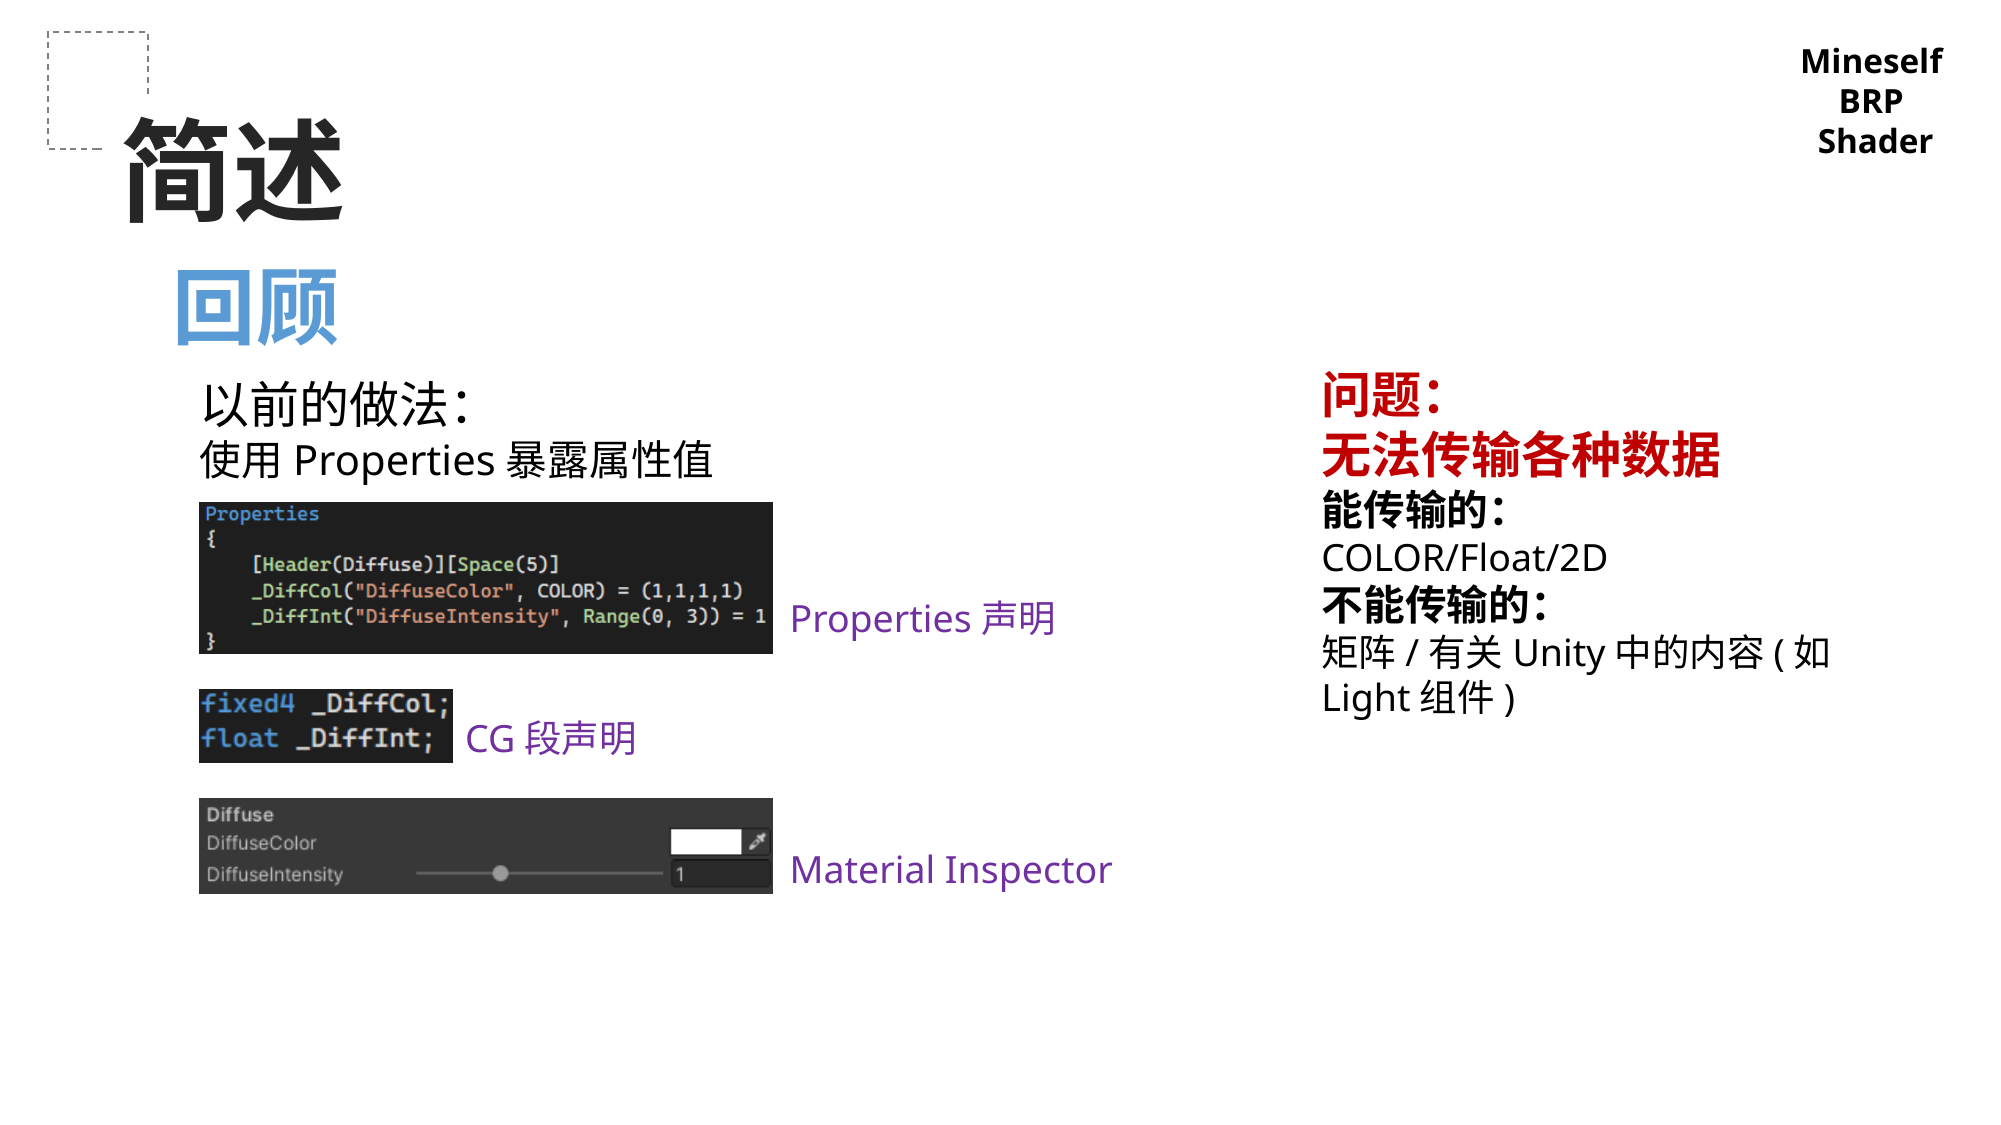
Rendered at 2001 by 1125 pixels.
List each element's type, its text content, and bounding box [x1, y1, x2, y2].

text_box [103, 96, 196, 173]
text_box Mineself BRP Shader [1788, 40, 1964, 160]
text_box CG段声明 [465, 715, 952, 761]
text_box 简述 [120, 101, 1018, 237]
picture [199, 689, 453, 763]
text_box [47, 31, 149, 150]
text_box 回顾 [172, 255, 372, 356]
text_box Material Inspector [789, 846, 1276, 892]
picture [199, 502, 774, 654]
text_box 问题： 无法传输各种数据 能传输的： COLOR/Float/2D 不能传输的： 矩阵/有关Unity中的内容(如Light组件) [1321, 363, 1853, 719]
text_box 以前的做法： 使用Properties暴露属性值 [199, 373, 1321, 484]
text_box Properties声明 [789, 594, 1276, 640]
picture [199, 798, 774, 894]
